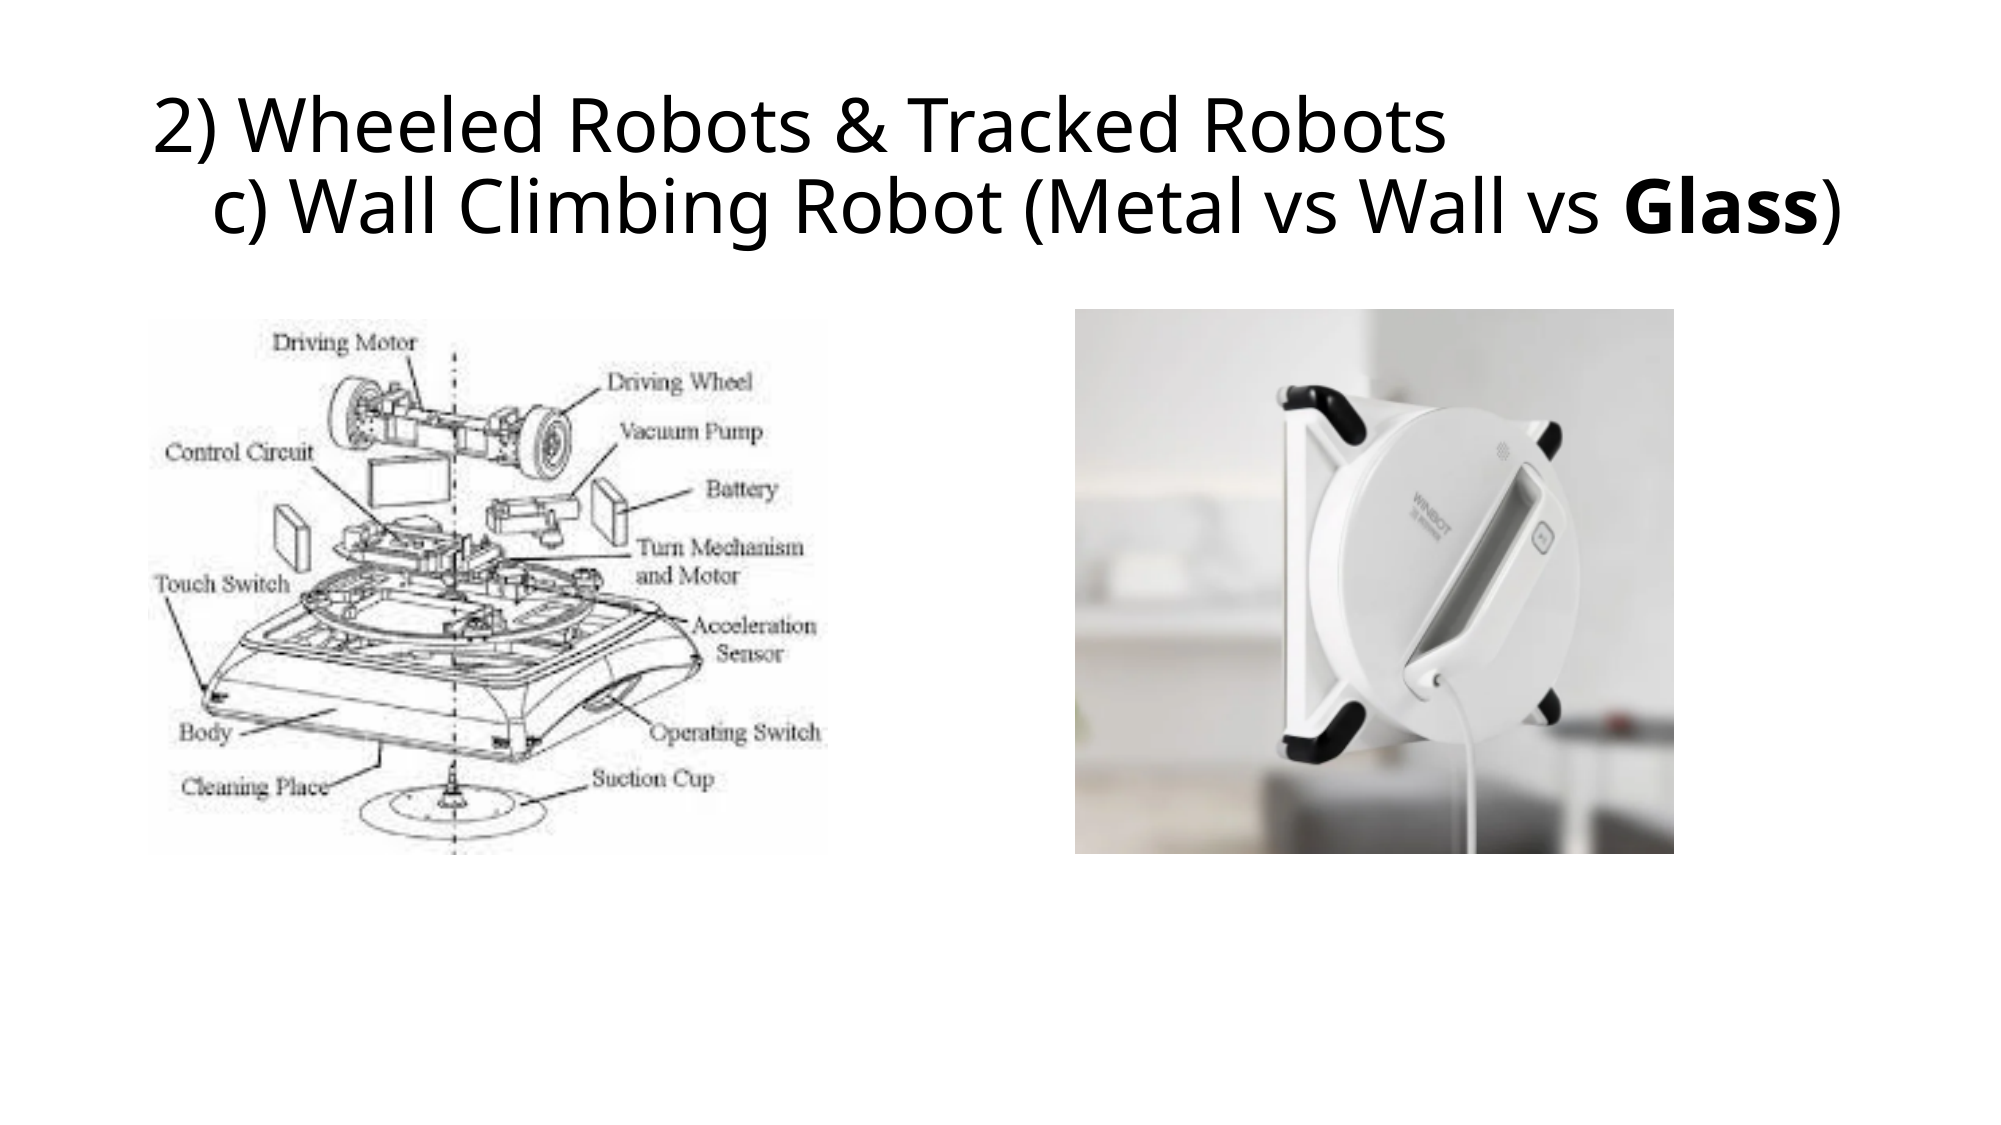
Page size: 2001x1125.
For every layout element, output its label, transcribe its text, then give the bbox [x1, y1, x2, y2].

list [148, 319, 828, 855]
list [1075, 309, 1674, 854]
title 2) Wheeled Robots & Tracked Robots c) Wall Climbing Robot (Metal vs Wall vs Glass) [137, 59, 1863, 278]
